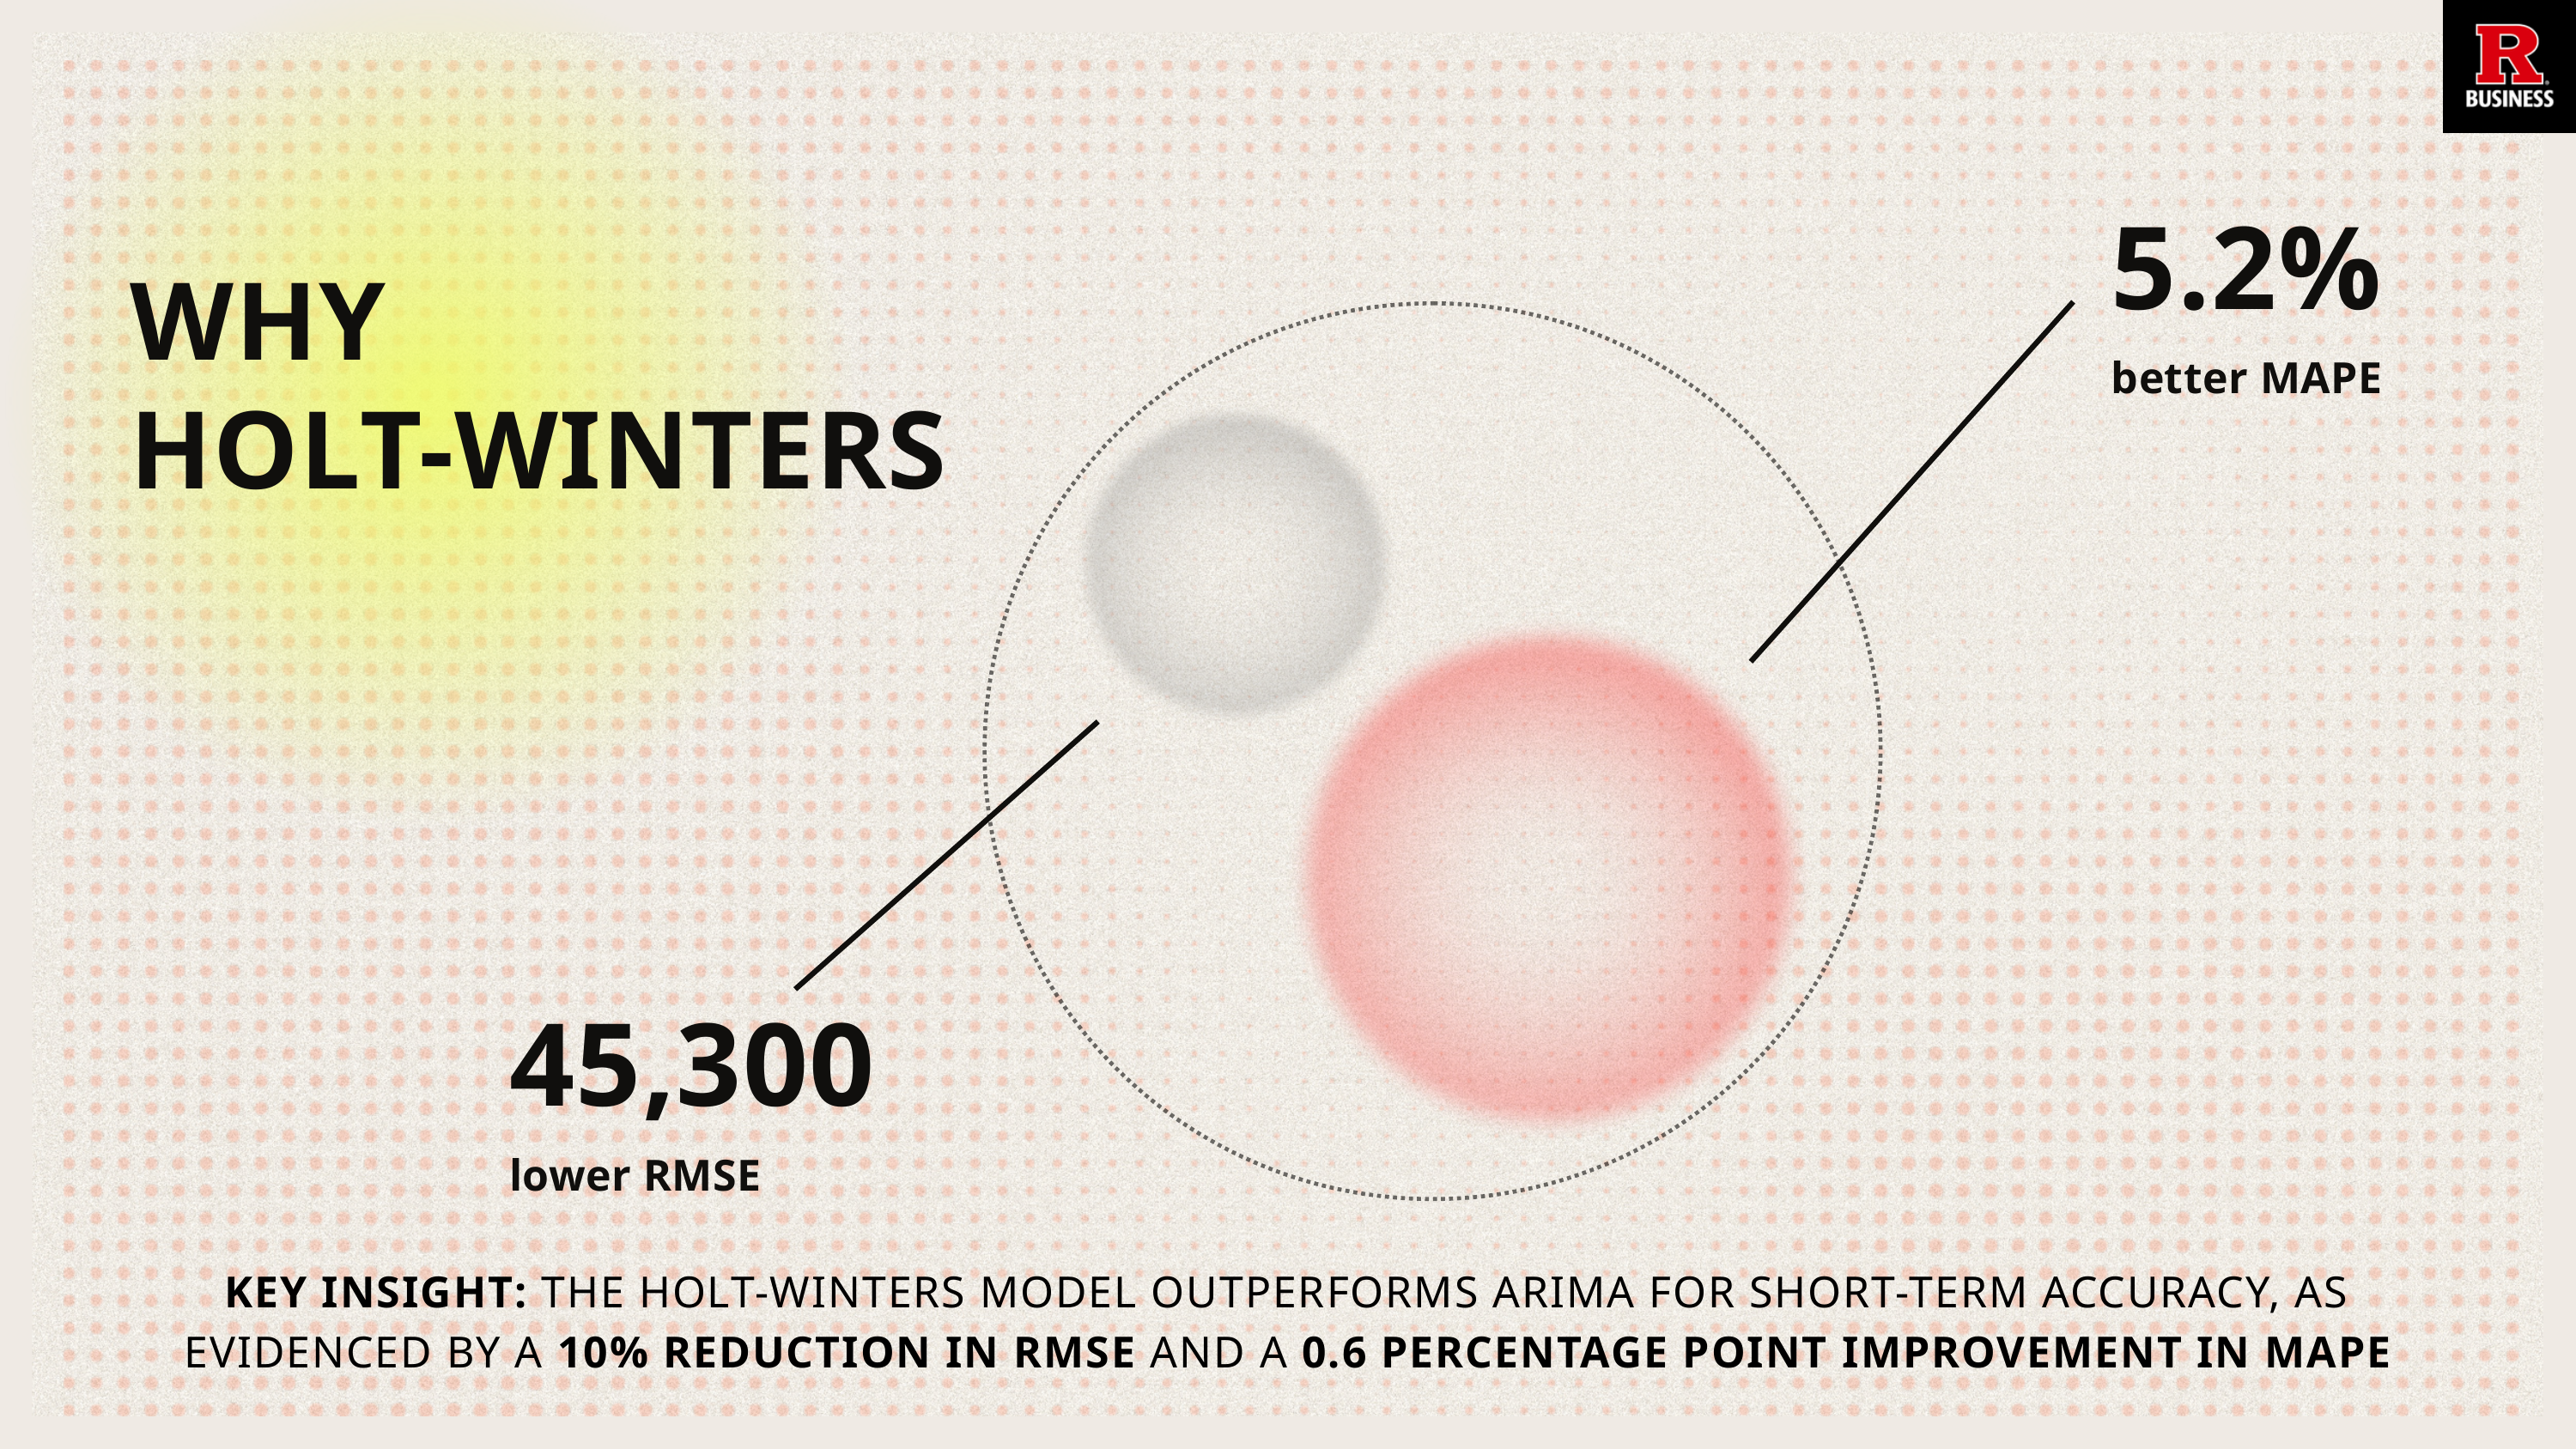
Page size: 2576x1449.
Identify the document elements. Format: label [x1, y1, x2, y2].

text_box [0, 0, 2576, 1449]
text_box [984, 303, 1881, 1200]
text_box [2111, 194, 2432, 403]
text_box [508, 991, 951, 1200]
